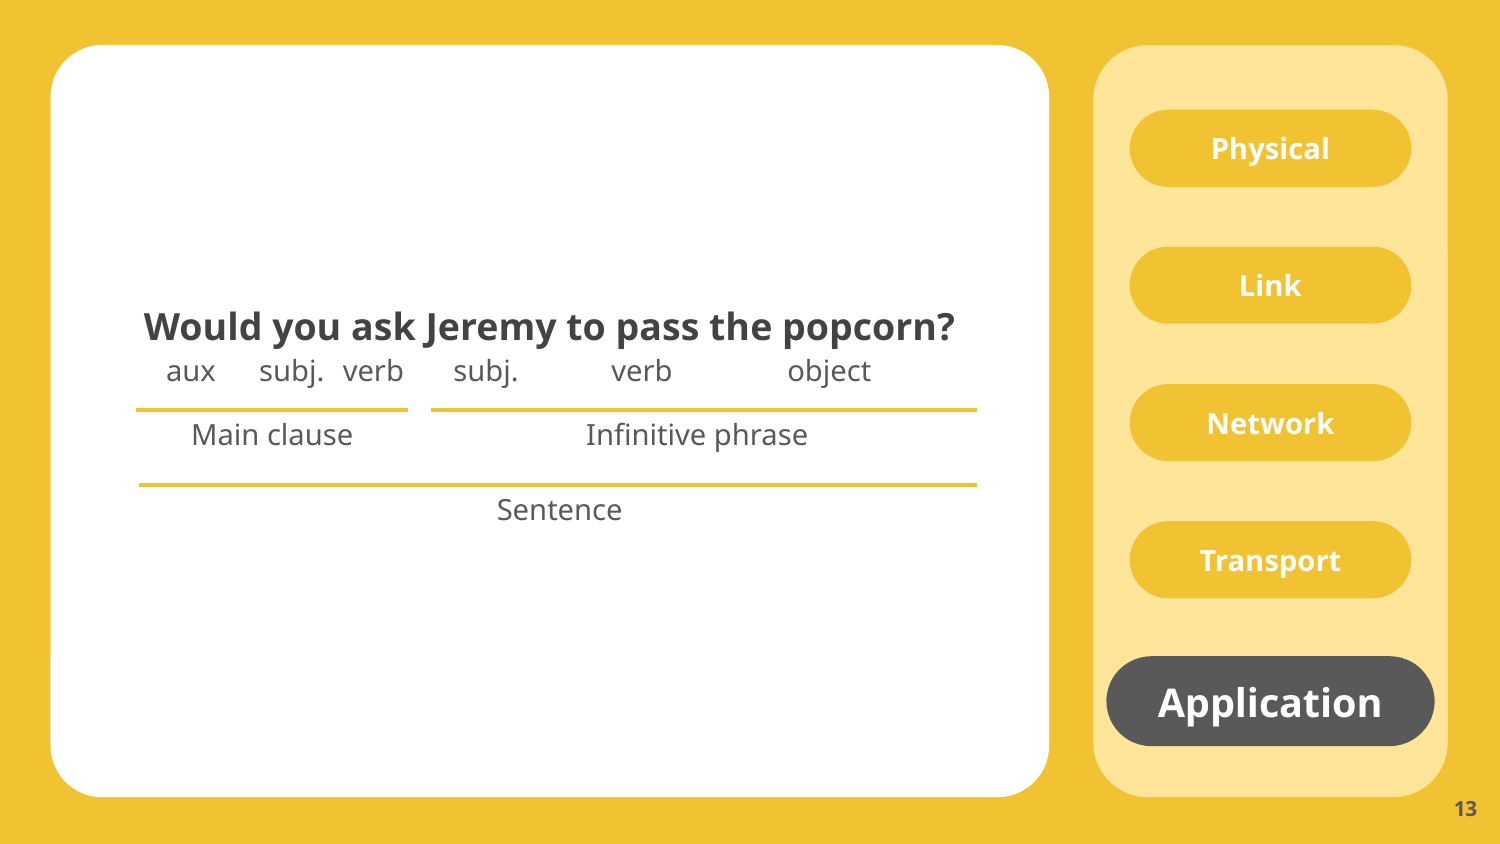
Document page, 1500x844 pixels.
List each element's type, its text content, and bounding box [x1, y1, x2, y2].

text_box Main clause [163, 418, 382, 460]
text_box Network [1129, 384, 1412, 462]
text_box verb [578, 343, 706, 396]
text_box object [766, 343, 893, 396]
text_box Sentence [424, 493, 696, 535]
text_box aux [127, 343, 228, 396]
text_box Link [1129, 246, 1412, 324]
text_box [50, 44, 1050, 798]
text_box Would you ask Jeremy to pass the popcorn? [91, 287, 1009, 365]
text_box Application [1106, 656, 1435, 747]
text_box Infinitive phrase [561, 418, 833, 460]
text_box Physical [1129, 109, 1412, 187]
text_box Transport [1129, 521, 1412, 599]
text_box [1093, 45, 1448, 798]
slide_number 13 [1402, 777, 1493, 842]
text_box subj. [228, 343, 310, 396]
text_box verb [310, 343, 422, 396]
text_box subj. [422, 343, 550, 396]
